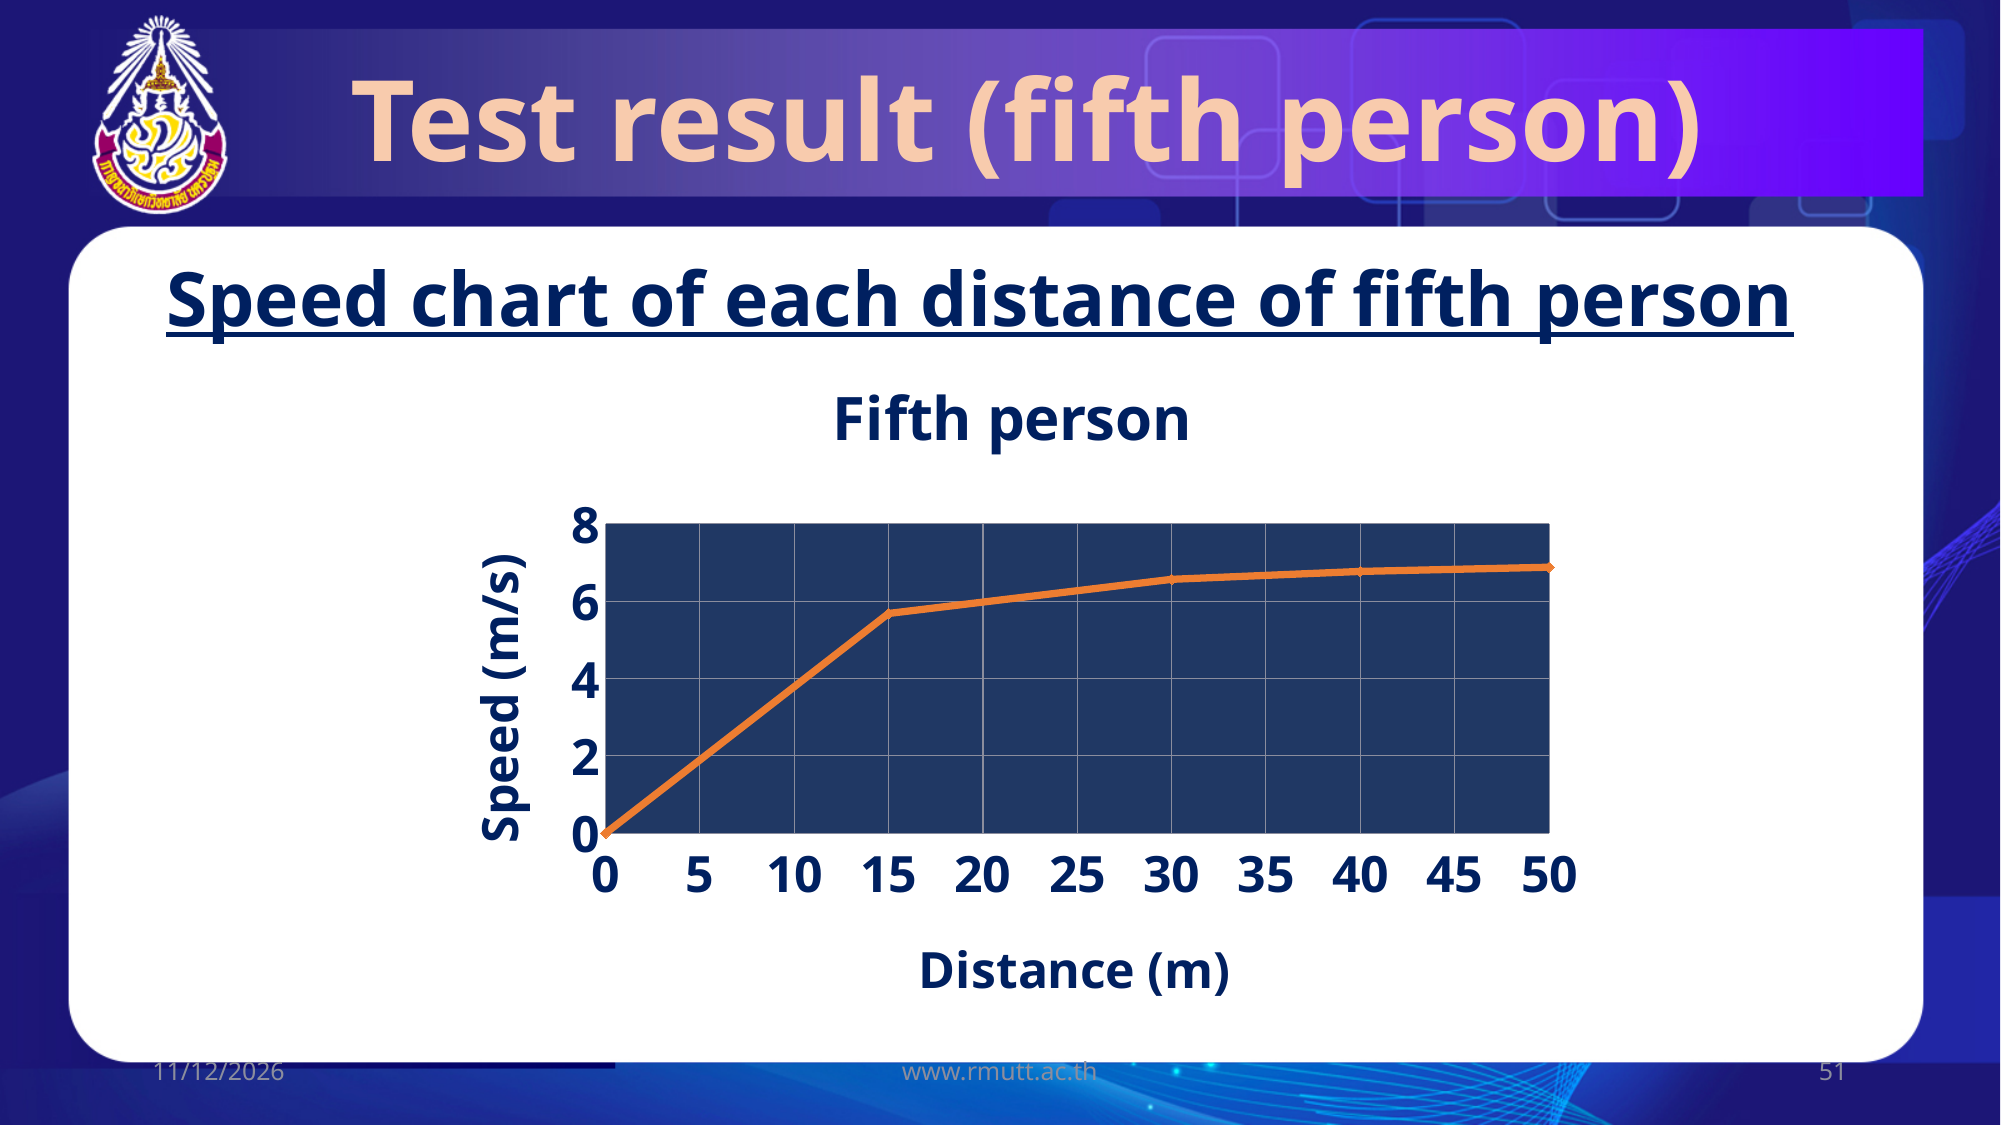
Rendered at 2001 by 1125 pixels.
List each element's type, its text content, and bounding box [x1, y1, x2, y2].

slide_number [137, 1043, 588, 1103]
slide_number 51 [1412, 1043, 1863, 1103]
chart [424, 336, 1601, 1043]
list Speed chart of each distance of fifth person [97, 254, 1863, 1043]
title Test result (fifth person) [150, 16, 1875, 234]
footer www.rmutt.ac.th [662, 1043, 1338, 1103]
picture [0, 0, 2001, 1125]
